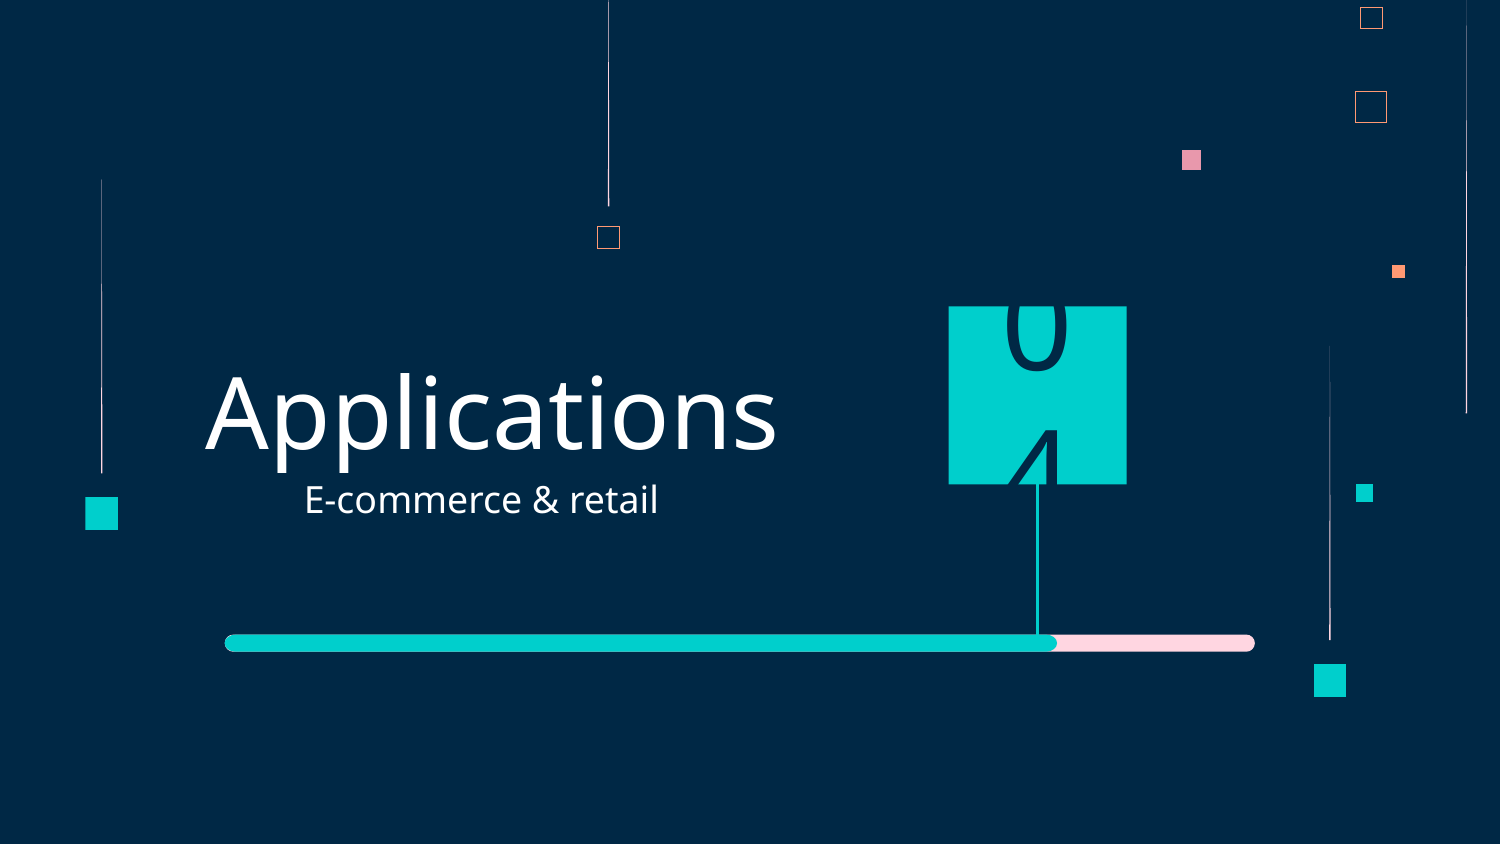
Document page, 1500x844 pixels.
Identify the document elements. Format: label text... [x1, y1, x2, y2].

title 04 [957, 348, 1119, 443]
text_box [948, 306, 1127, 485]
text_box [224, 634, 1058, 652]
title Applications [139, 346, 847, 485]
text_box E-commerce & retail [288, 468, 675, 529]
text_box [1049, 634, 1255, 652]
